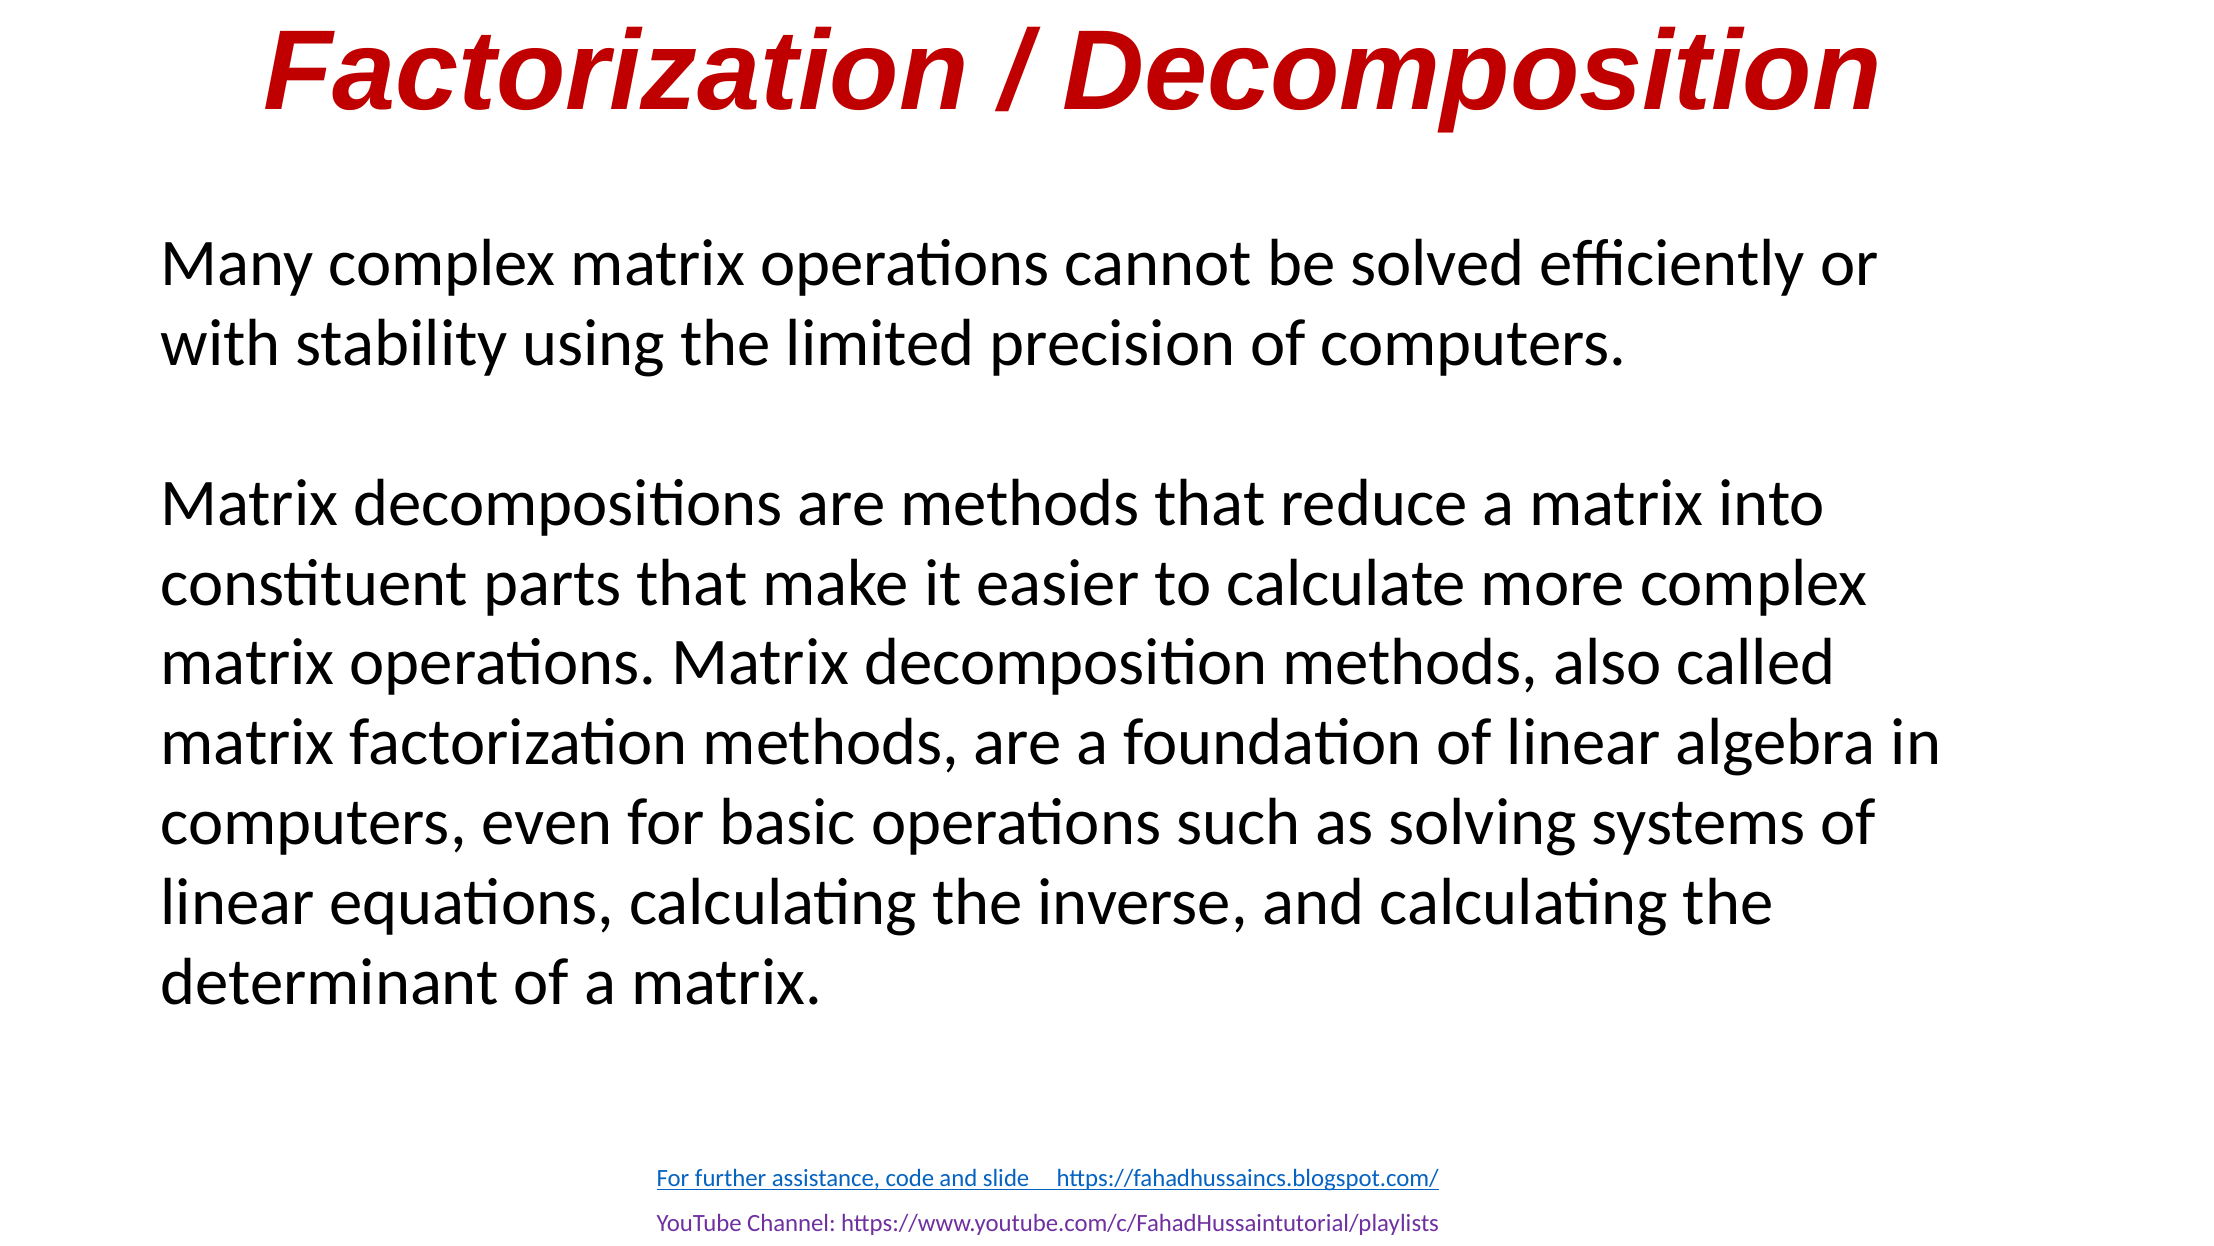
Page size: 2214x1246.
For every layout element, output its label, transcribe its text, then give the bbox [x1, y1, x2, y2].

title Factorization / Decomposition [33, 0, 2143, 142]
text_box Many complex matrix operations cannot be solved efficiently or with stability using the limited precision of computers. Matrix decompositions are methods that reduce a matrix into constituent parts that make it easier to calculate more complex matrix operations. Matrix decomposition methods, also called matrix factorization methods, are a foundation of linear algebra in computers, even for basic operations such as solving systems of linear equations, calculating the inverse, and calculating the determinant of a matrix. [145, 211, 1987, 1026]
subtitle For further assistance, code and slide https://fahadhussaincs.blogspot.com/ YouTube Channel: https://www.youtube.com/c/FahadHussaintutorial/playlists [238, 1157, 1857, 1246]
